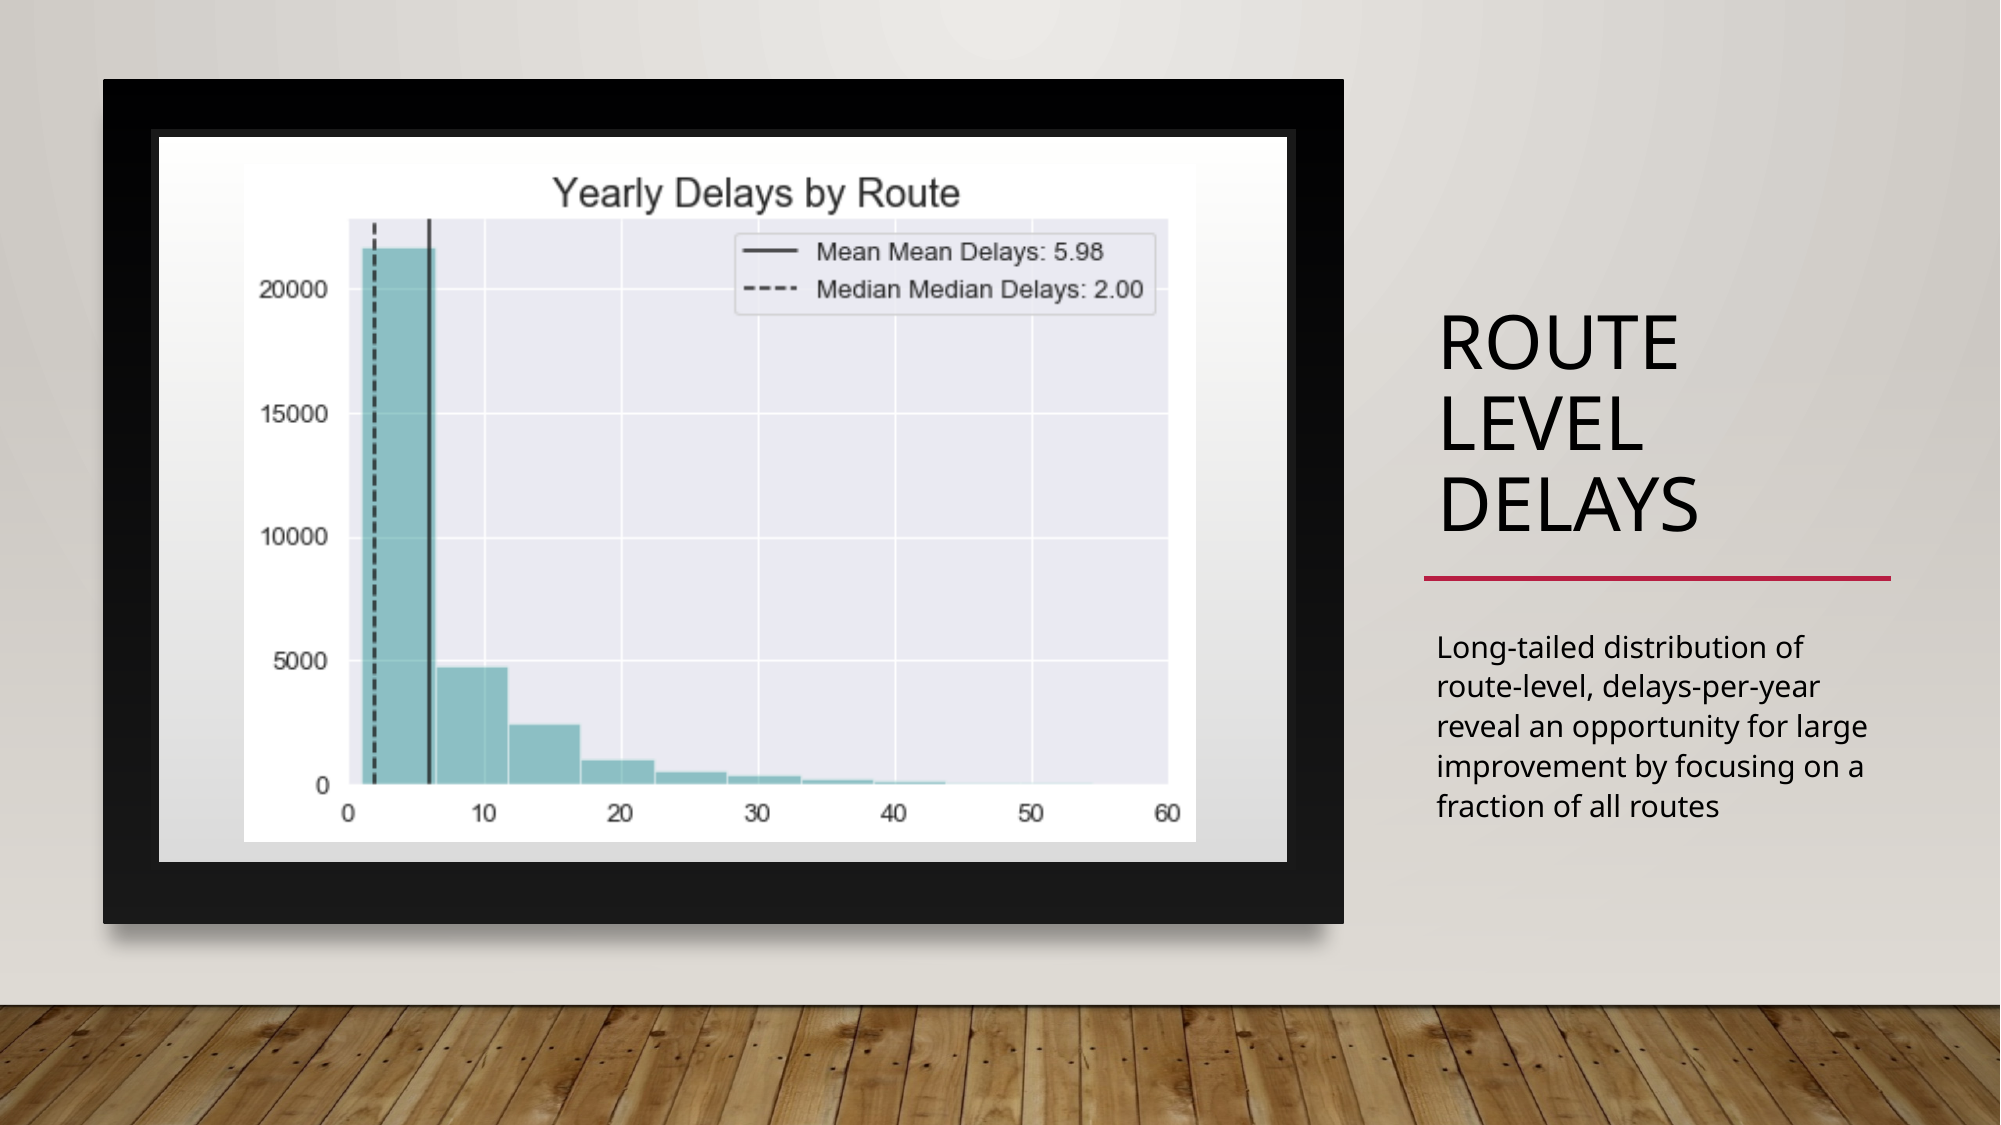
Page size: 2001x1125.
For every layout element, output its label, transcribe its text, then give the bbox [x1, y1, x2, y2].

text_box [103, 78, 1345, 924]
text_box [0, 0, 2000, 330]
text_box [0, 330, 2000, 1004]
list Long-tailed distribution of route-level, delays-per-year reveal an opportunity for large improvement by focusing on a fraction of all routes [1421, 596, 1888, 852]
picture [0, 1006, 2000, 1125]
picture [243, 164, 1196, 842]
title route level delays [1422, 240, 1892, 549]
